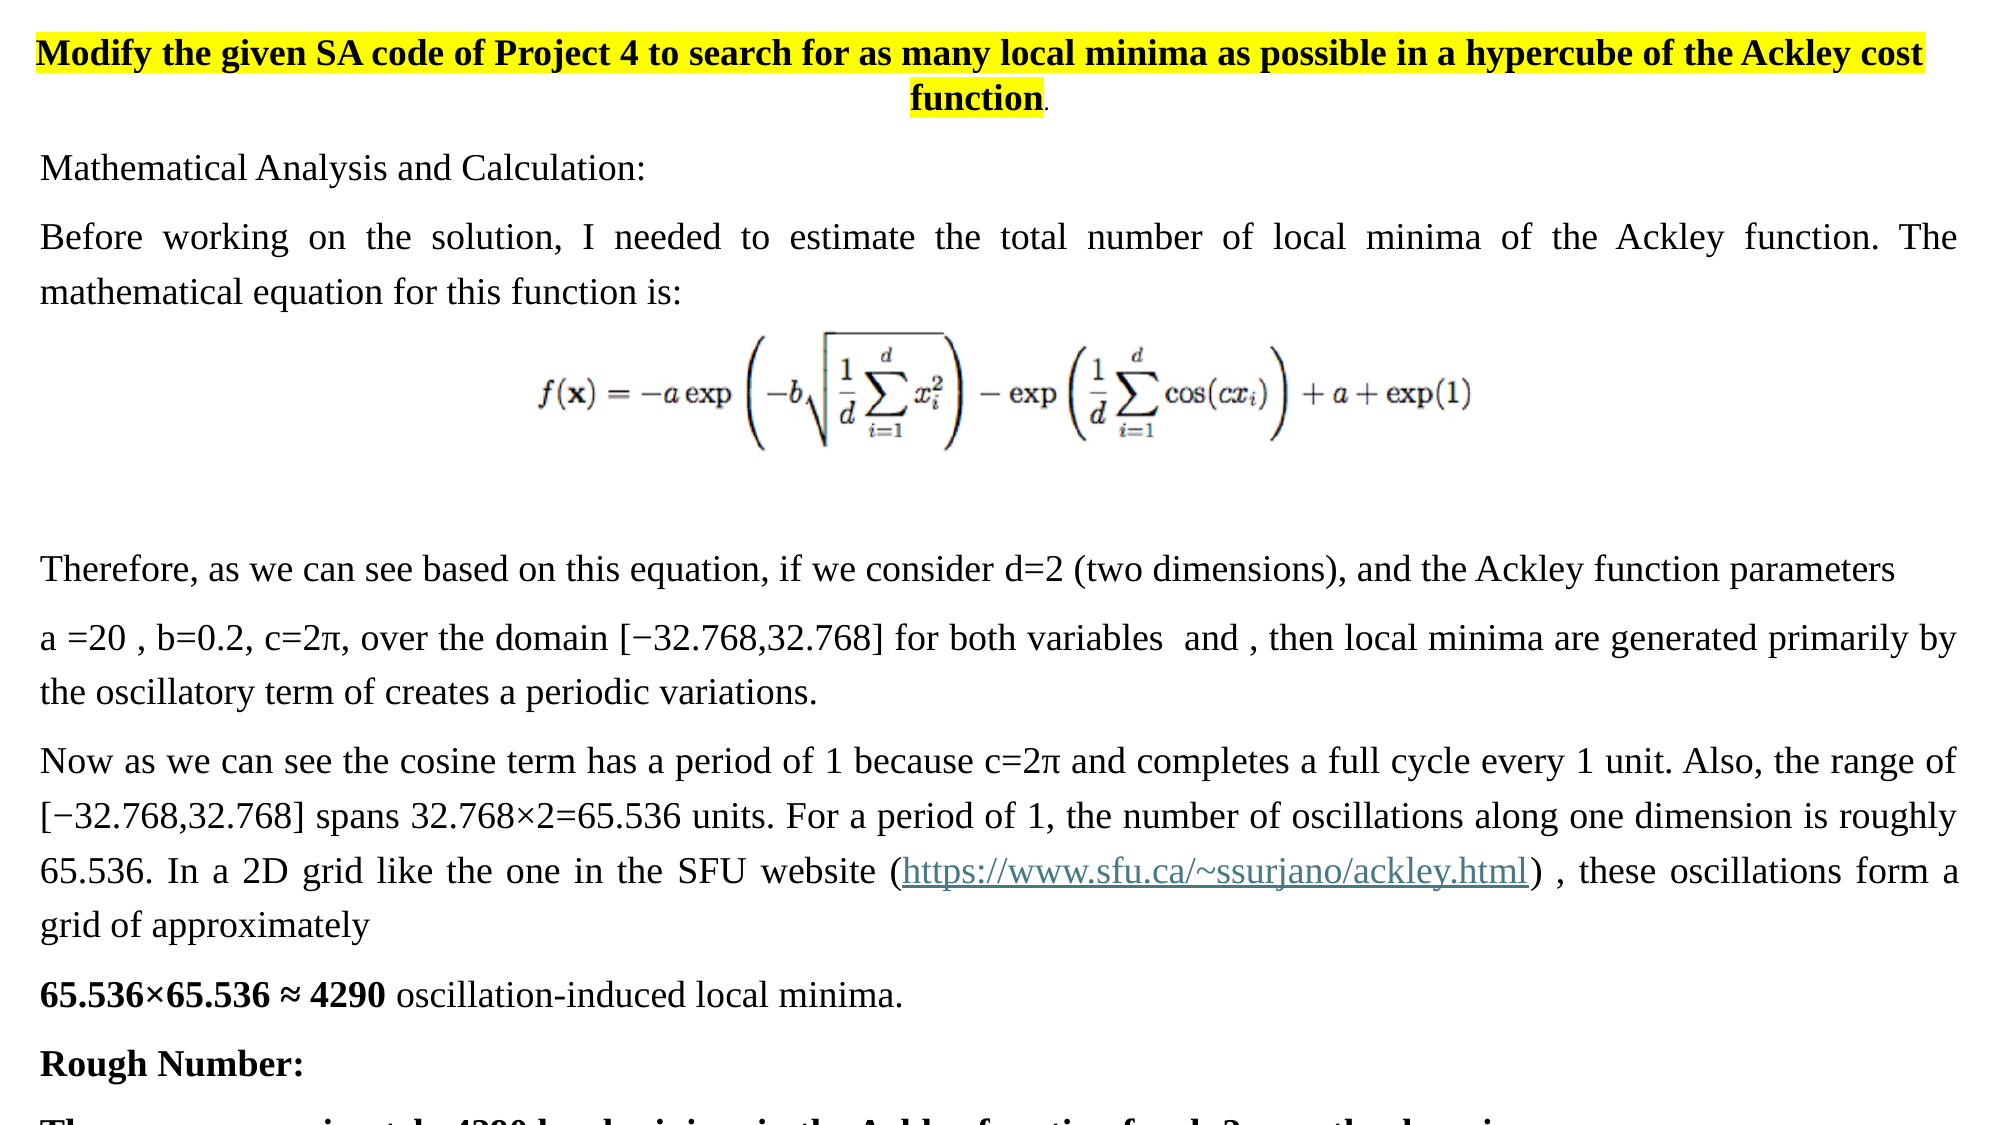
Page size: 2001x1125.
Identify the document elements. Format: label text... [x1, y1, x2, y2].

picture [509, 307, 1491, 470]
title Modify the given SA code of Project 4 to search for as many local minima as possible in a hypercube of the Ackley cost function. [0, 0, 1961, 175]
